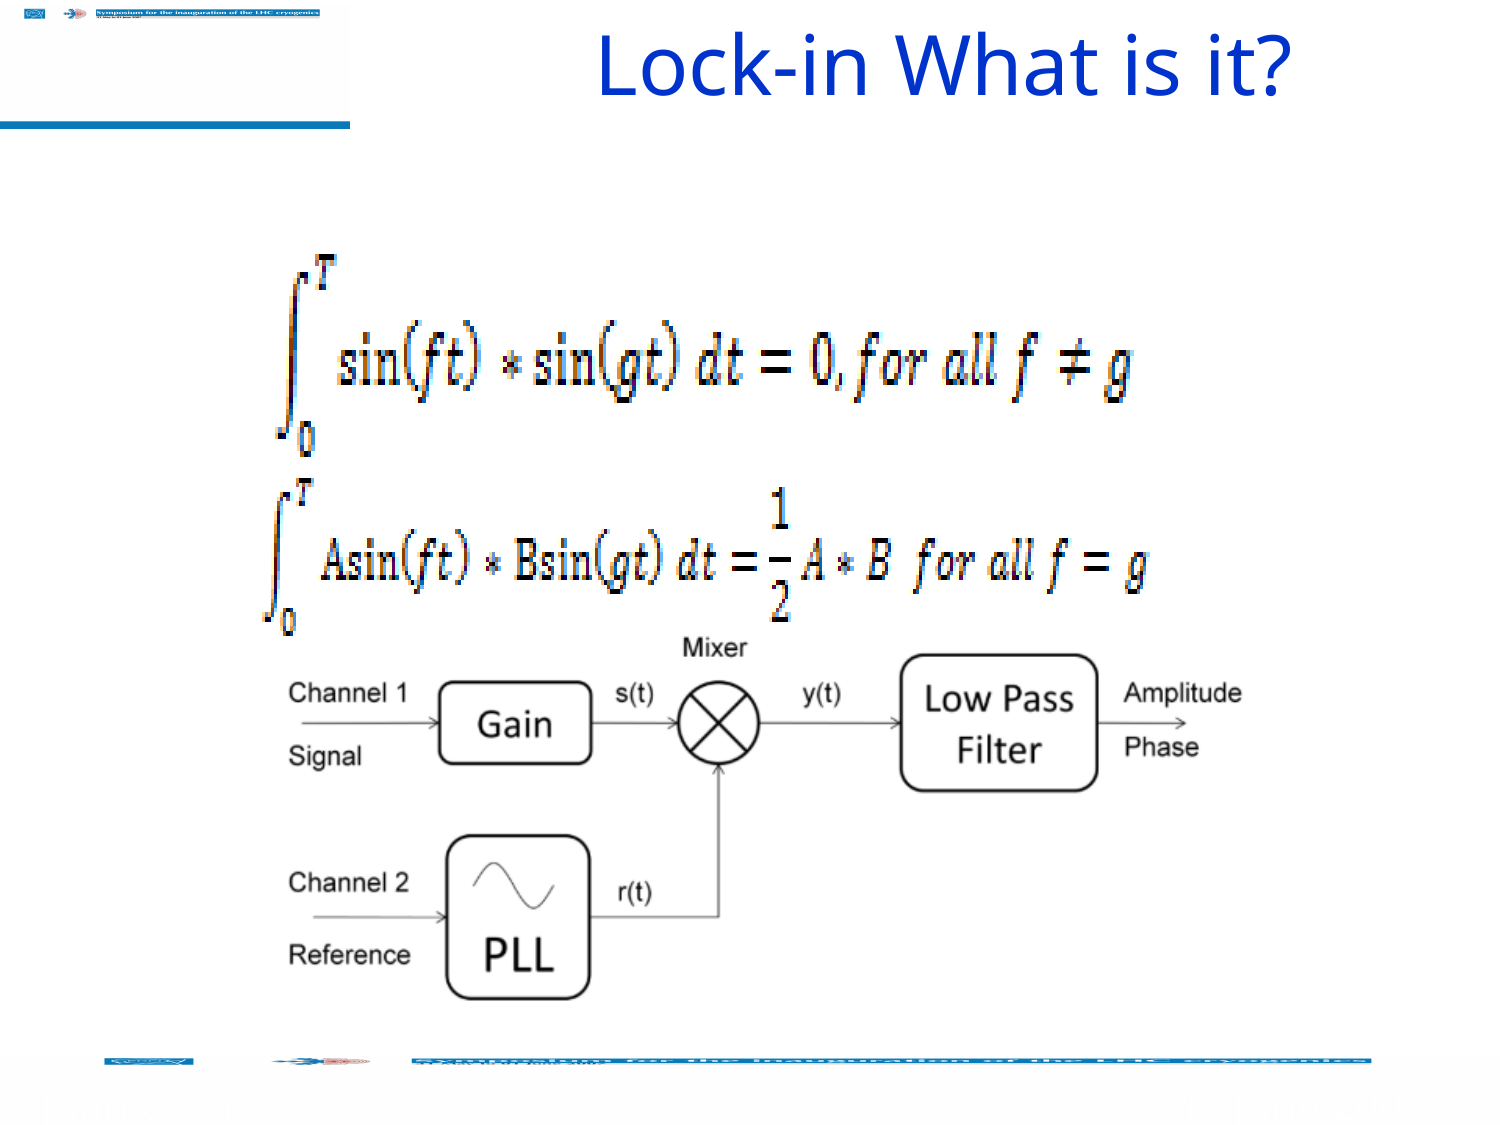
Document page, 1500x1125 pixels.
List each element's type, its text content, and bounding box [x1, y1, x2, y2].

title Lock-in What is it? [387, 1, 1500, 126]
picture [237, 249, 1274, 1018]
